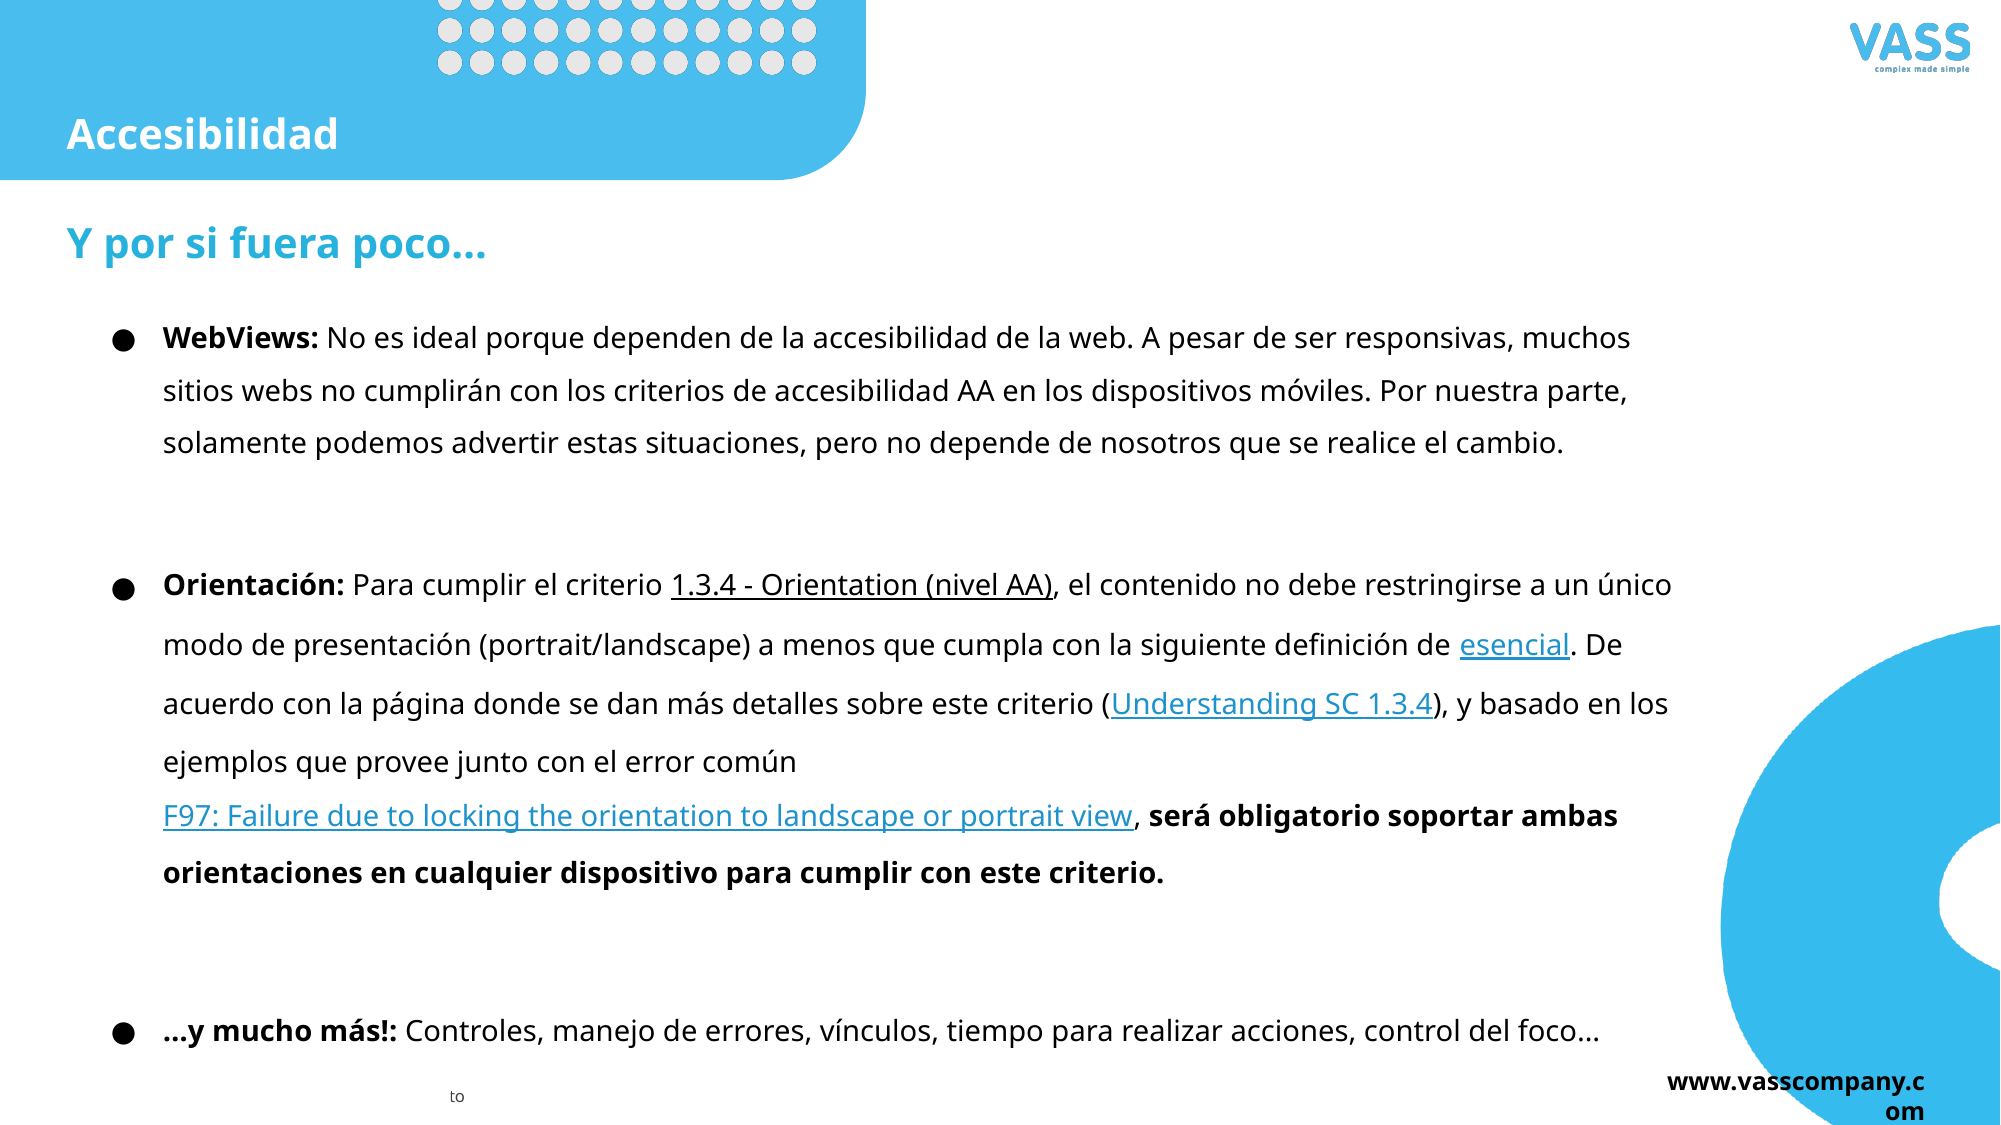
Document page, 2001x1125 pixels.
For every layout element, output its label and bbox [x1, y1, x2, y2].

text_box [0, 0, 867, 181]
picture [0, 0, 2000, 1125]
